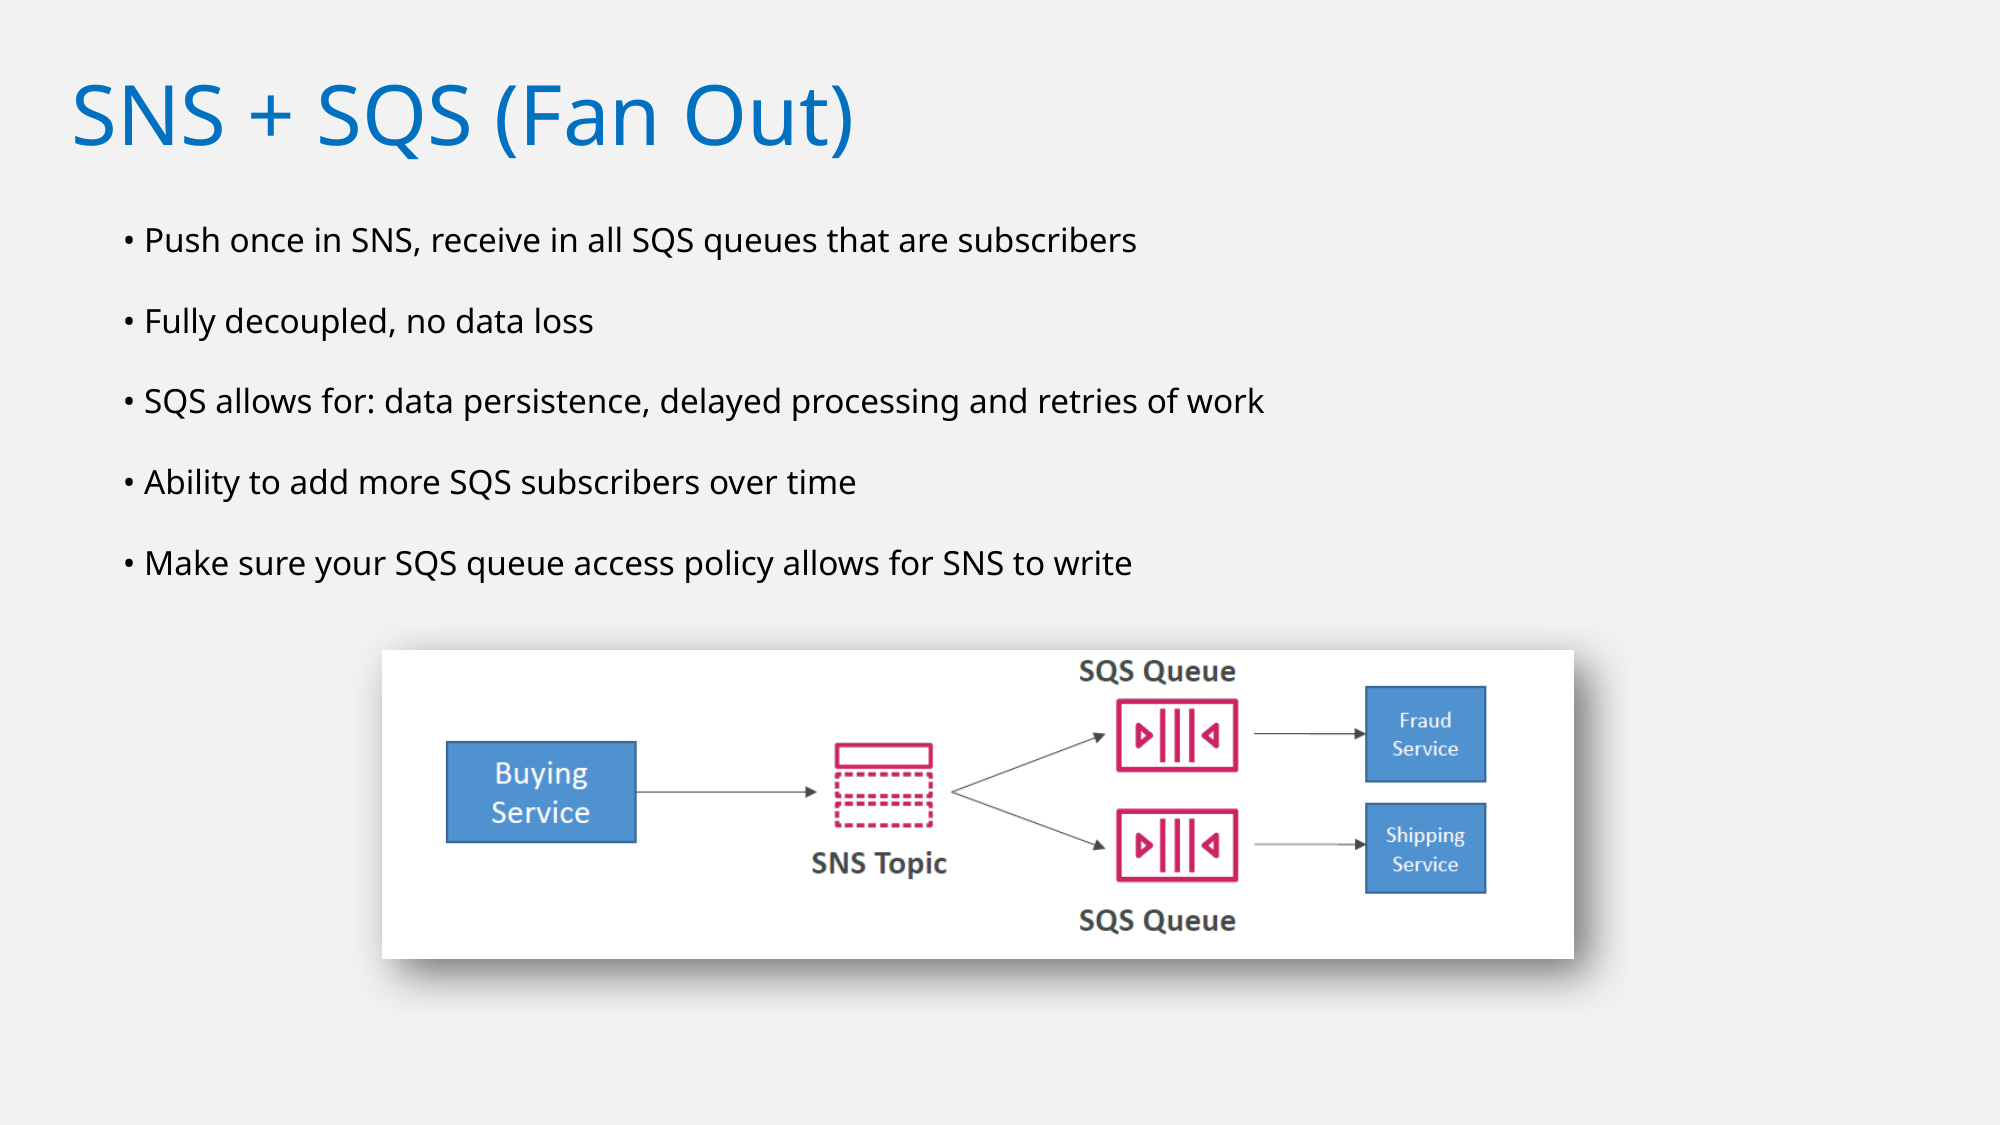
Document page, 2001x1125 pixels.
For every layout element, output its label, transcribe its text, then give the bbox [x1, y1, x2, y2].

title SNS + SQS (Fan Out) [56, 45, 1900, 193]
picture [382, 650, 1574, 960]
list • Push once in SNS, receive in all SQS queues that are subscribers • Fully decoupled, no data loss • SQS allows for: data persistence, delayed processing and retries of work • Ability to add more SQS subscribers over time • Make sure your SQS queue access policy allows for SNS to write [107, 192, 1729, 979]
